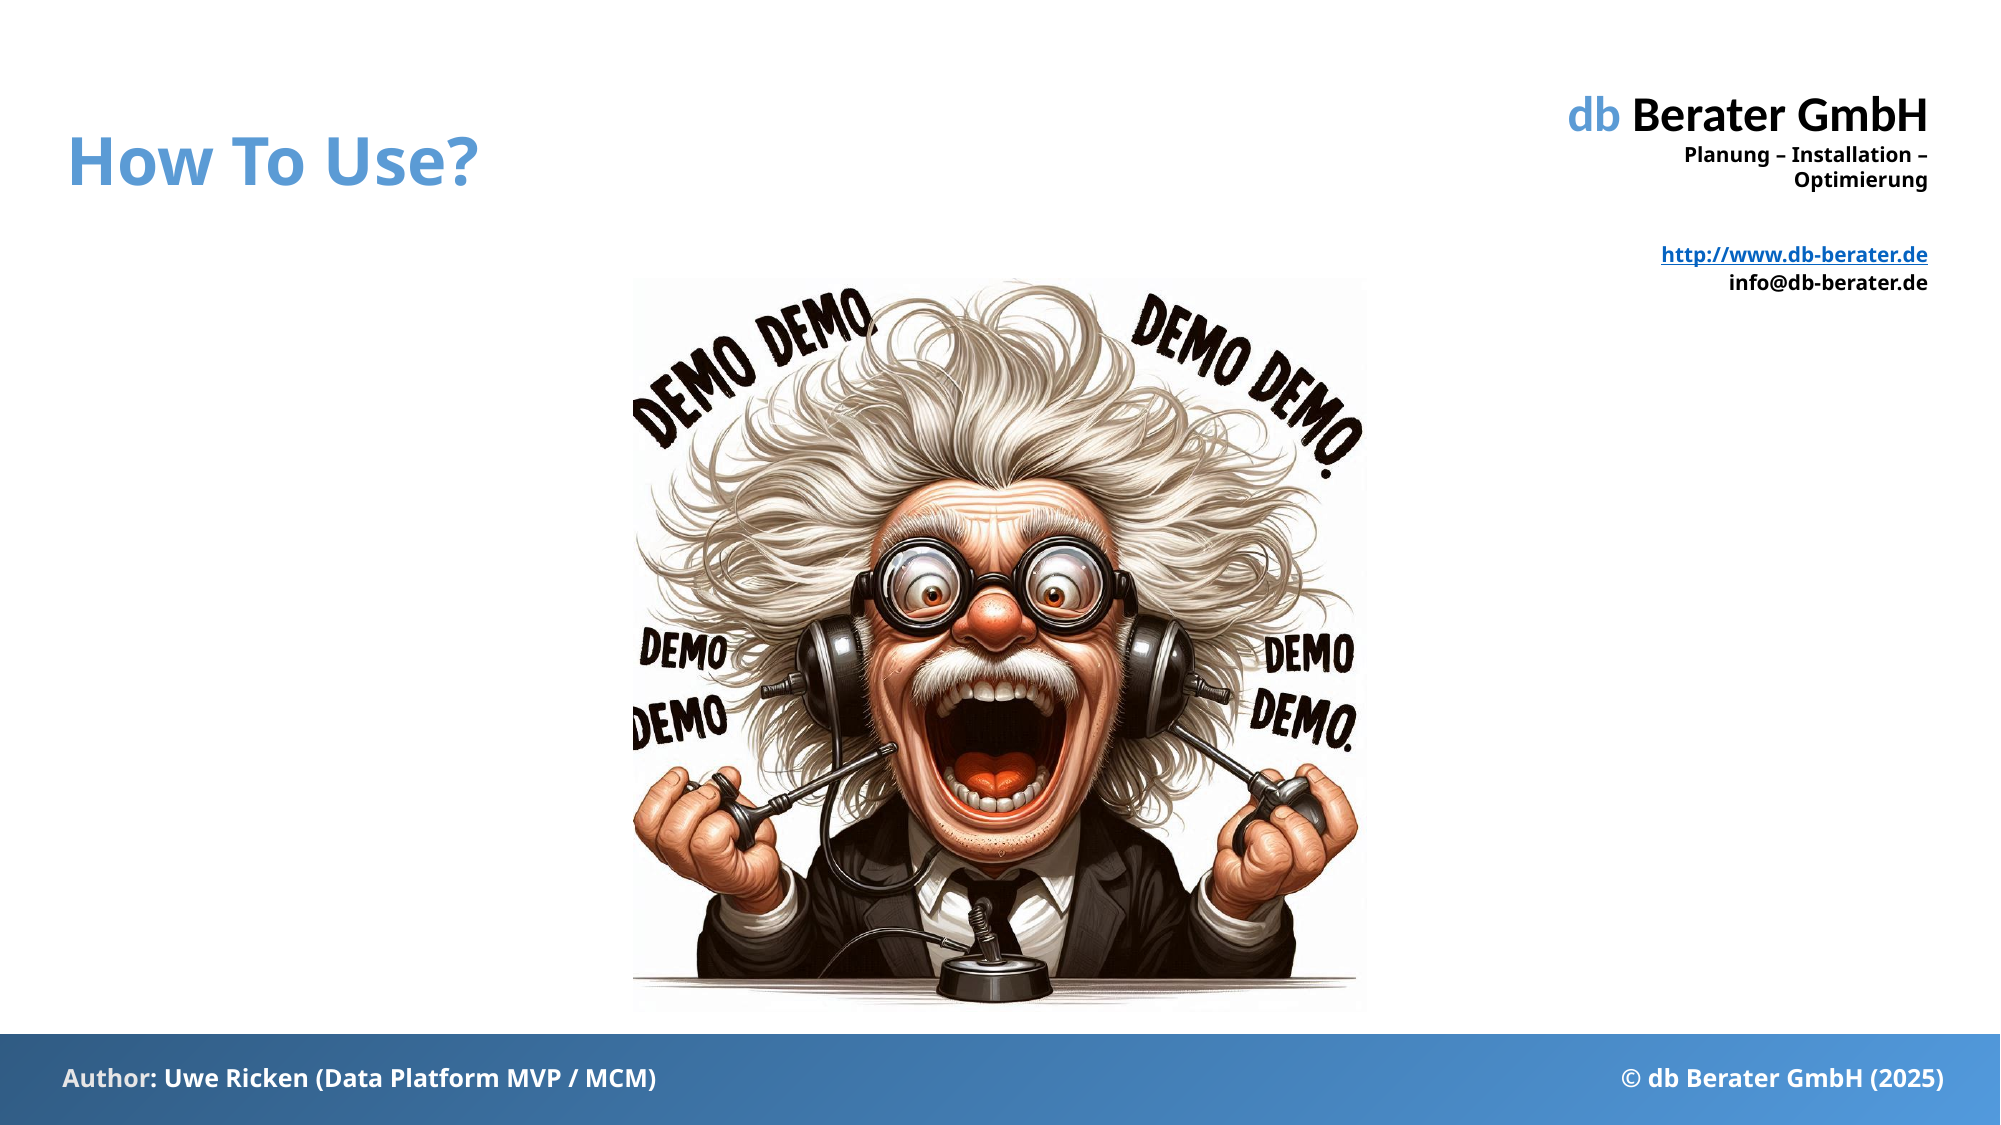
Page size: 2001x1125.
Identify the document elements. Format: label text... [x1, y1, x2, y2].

picture [633, 278, 1367, 1012]
title How To Use? [54, 72, 1473, 256]
